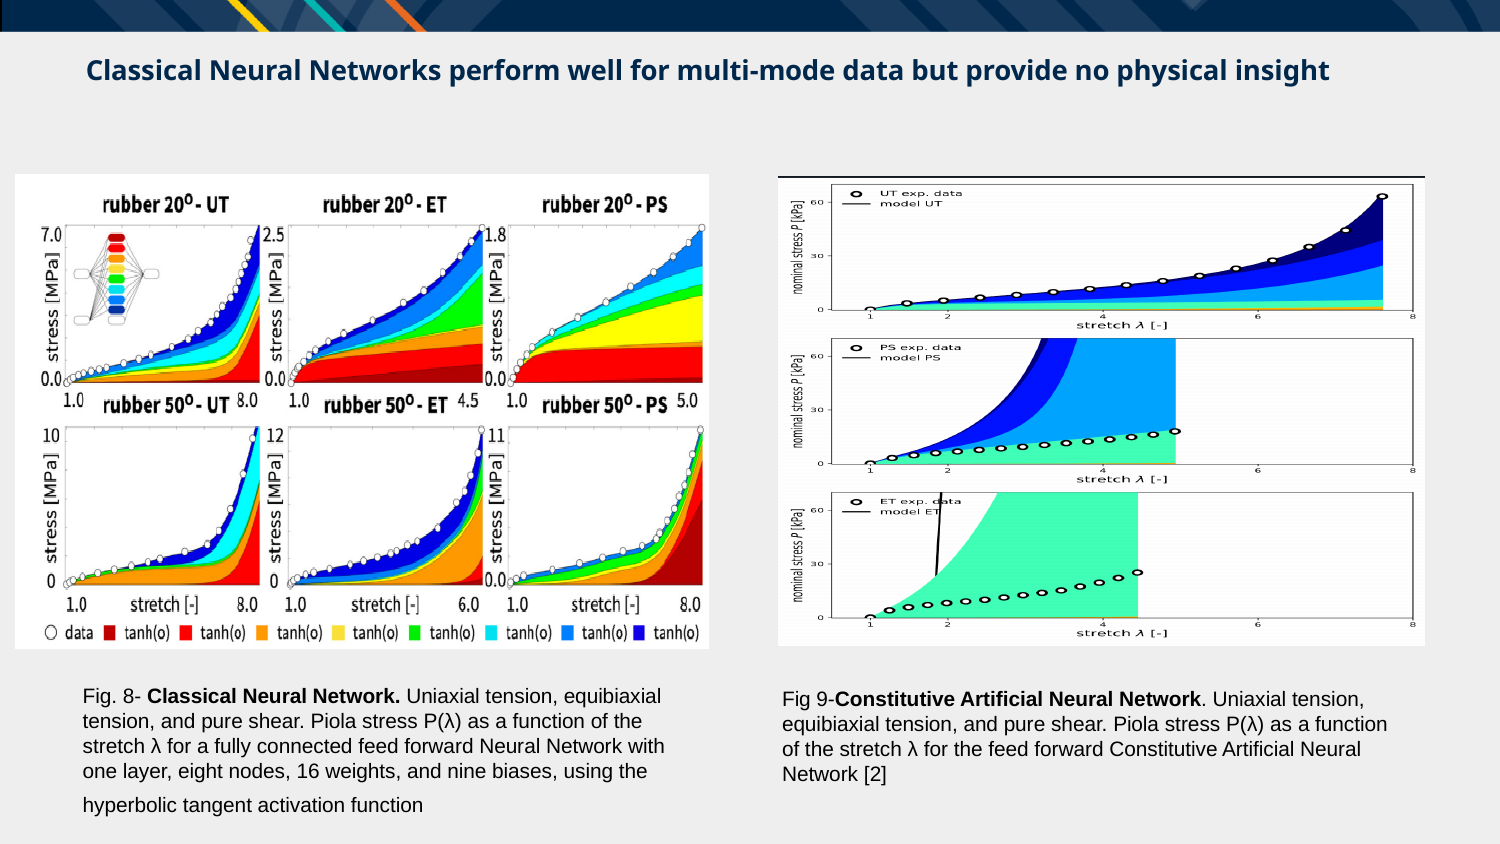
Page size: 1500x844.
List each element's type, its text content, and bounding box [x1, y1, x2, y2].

text_box Fig. 8- Classical Neural Network. Uniaxial tension, equibiaxial tension, and pure shear. Piola stress P(λ) as a function of the stretch λ for a fully connected feed forward Neural Network with one layer, eight nodes, 16 weights, and nine biases, using the hyperbolic tangent activation function [67, 667, 687, 746]
picture [778, 176, 1425, 647]
picture [15, 174, 710, 649]
picture [0, 0, 1500, 32]
text_box Fig 9-Constitutive Artificial Neural Network. Uniaxial tension, equibiaxial tension, and pure shear. Piola stress P(λ) as a function of the stretch λ for the feed forward Constitutive Artificial Neural Network [2] [767, 671, 1413, 801]
title Classical Neural Networks perform well for multi-mode data but provide no physical insight [70, 37, 1407, 132]
